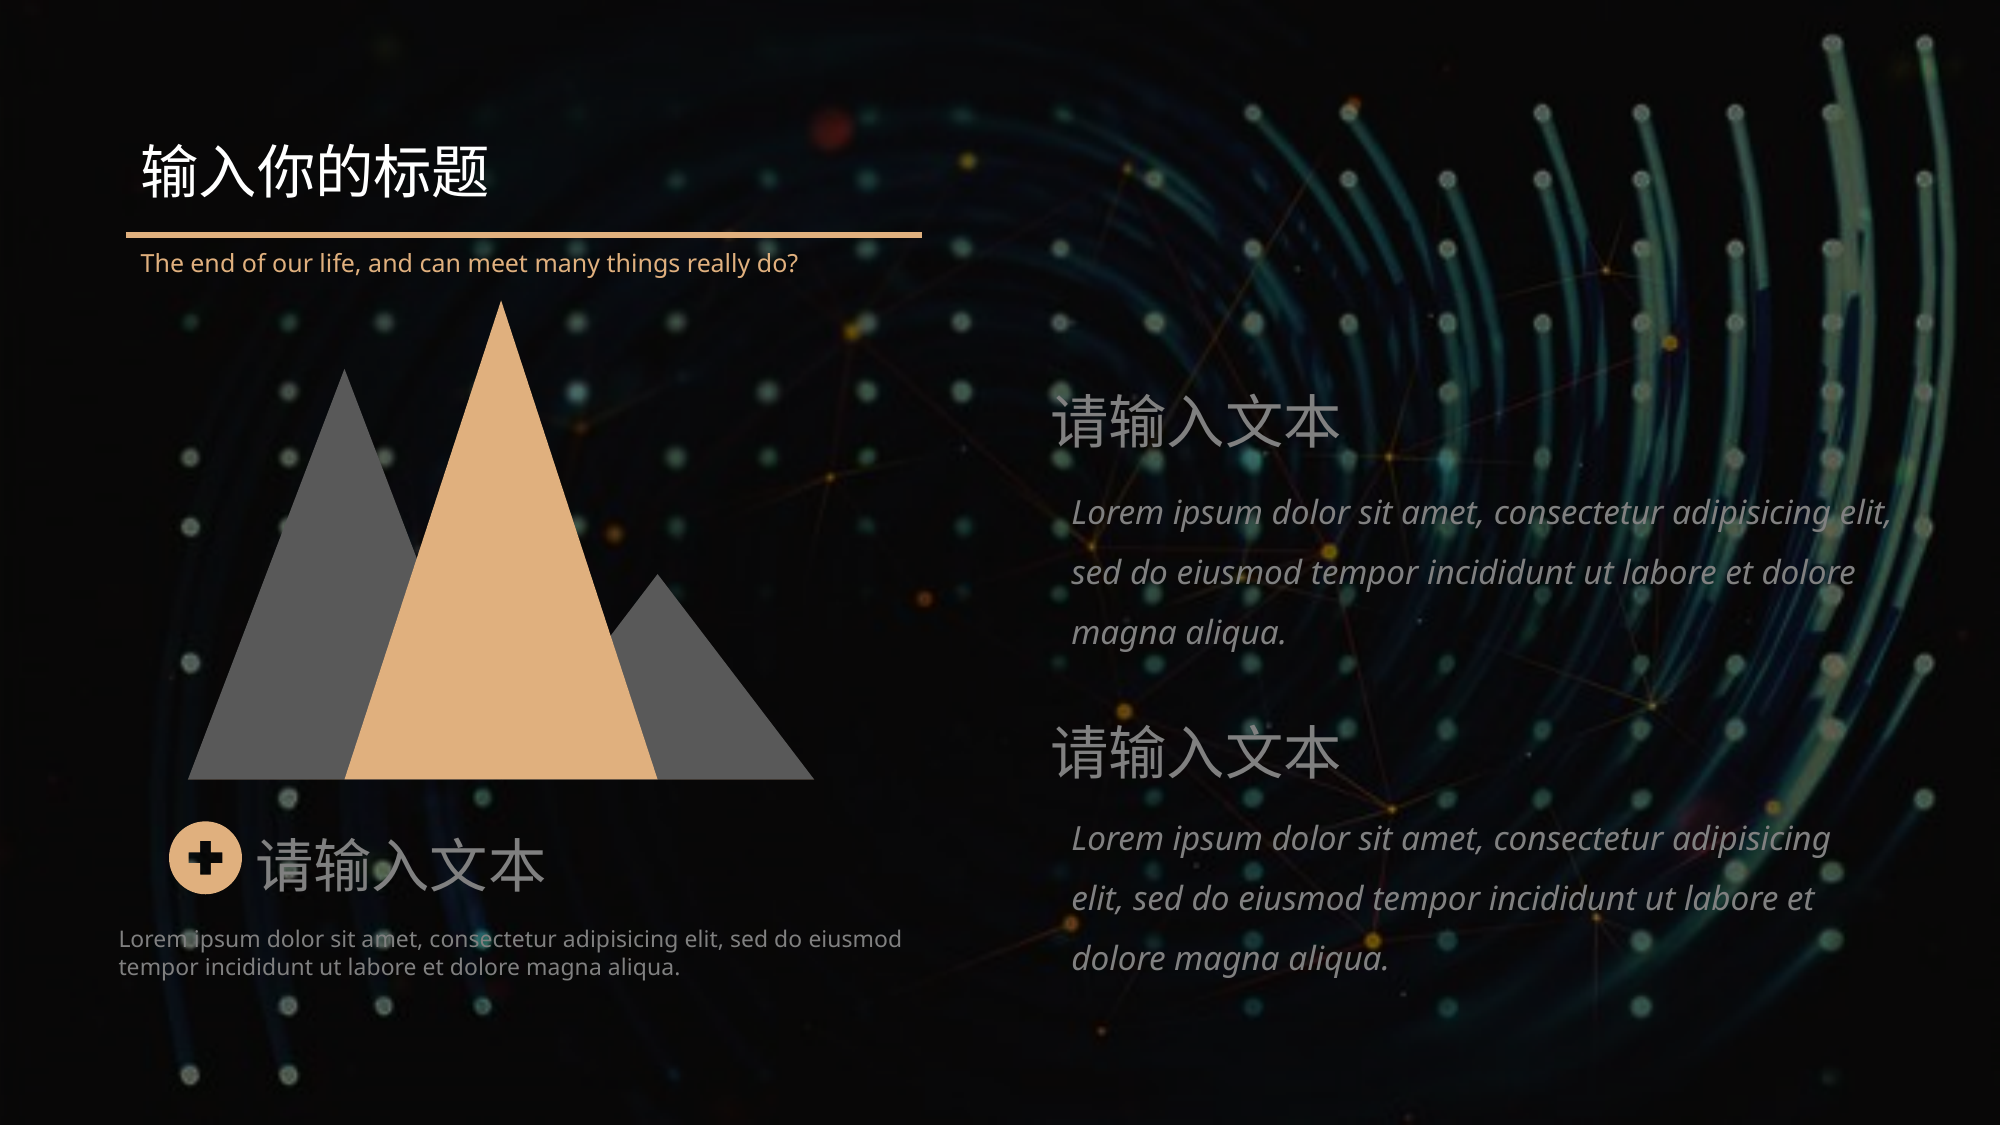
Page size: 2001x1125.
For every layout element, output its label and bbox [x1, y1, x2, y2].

picture [0, 0, 2000, 1125]
text_box [125, 127, 1005, 281]
text_box [103, 255, 1923, 989]
